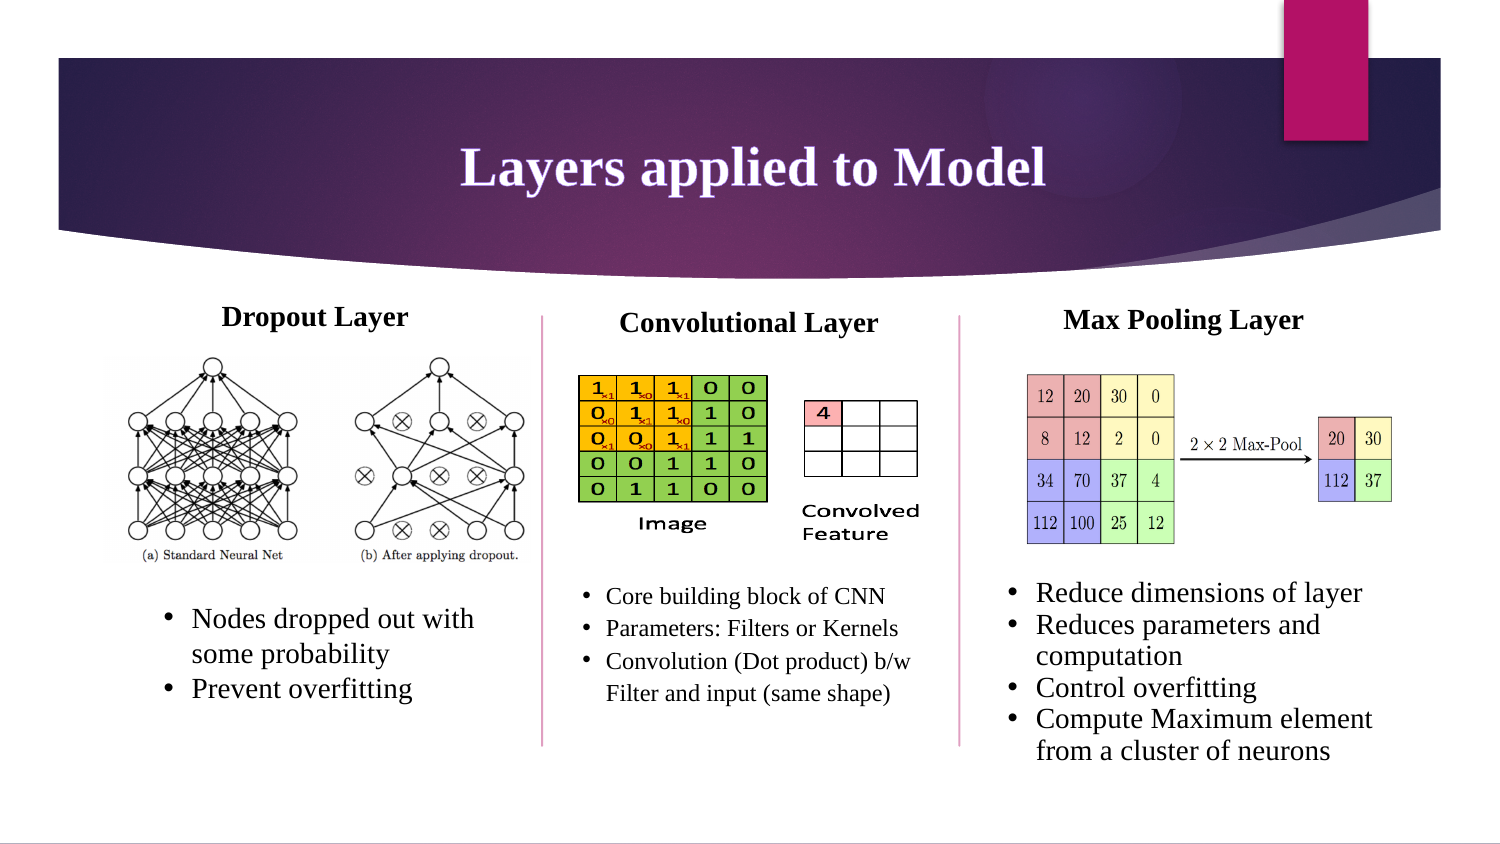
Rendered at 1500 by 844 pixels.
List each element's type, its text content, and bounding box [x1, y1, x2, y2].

picture [1020, 368, 1397, 551]
list Core building block of CNN Parameters: Filters or Kernels Convolution (Dot product) b/w Filter and input (same shape) [549, 569, 950, 726]
picture [569, 368, 931, 551]
list Reduce dimensions of layer Reduces parameters and computation Control overfitting Compute Maximum element from a cluster of neurons [971, 569, 1446, 844]
list Max Pooling Layer [996, 272, 1372, 343]
list Nodes dropped out with some probability Prevent overfitting [127, 591, 528, 761]
title Layers applied to Model [61, 119, 1446, 207]
list Convolutional Layer [561, 280, 937, 346]
picture [103, 356, 531, 563]
list Dropout Layer [127, 275, 503, 340]
